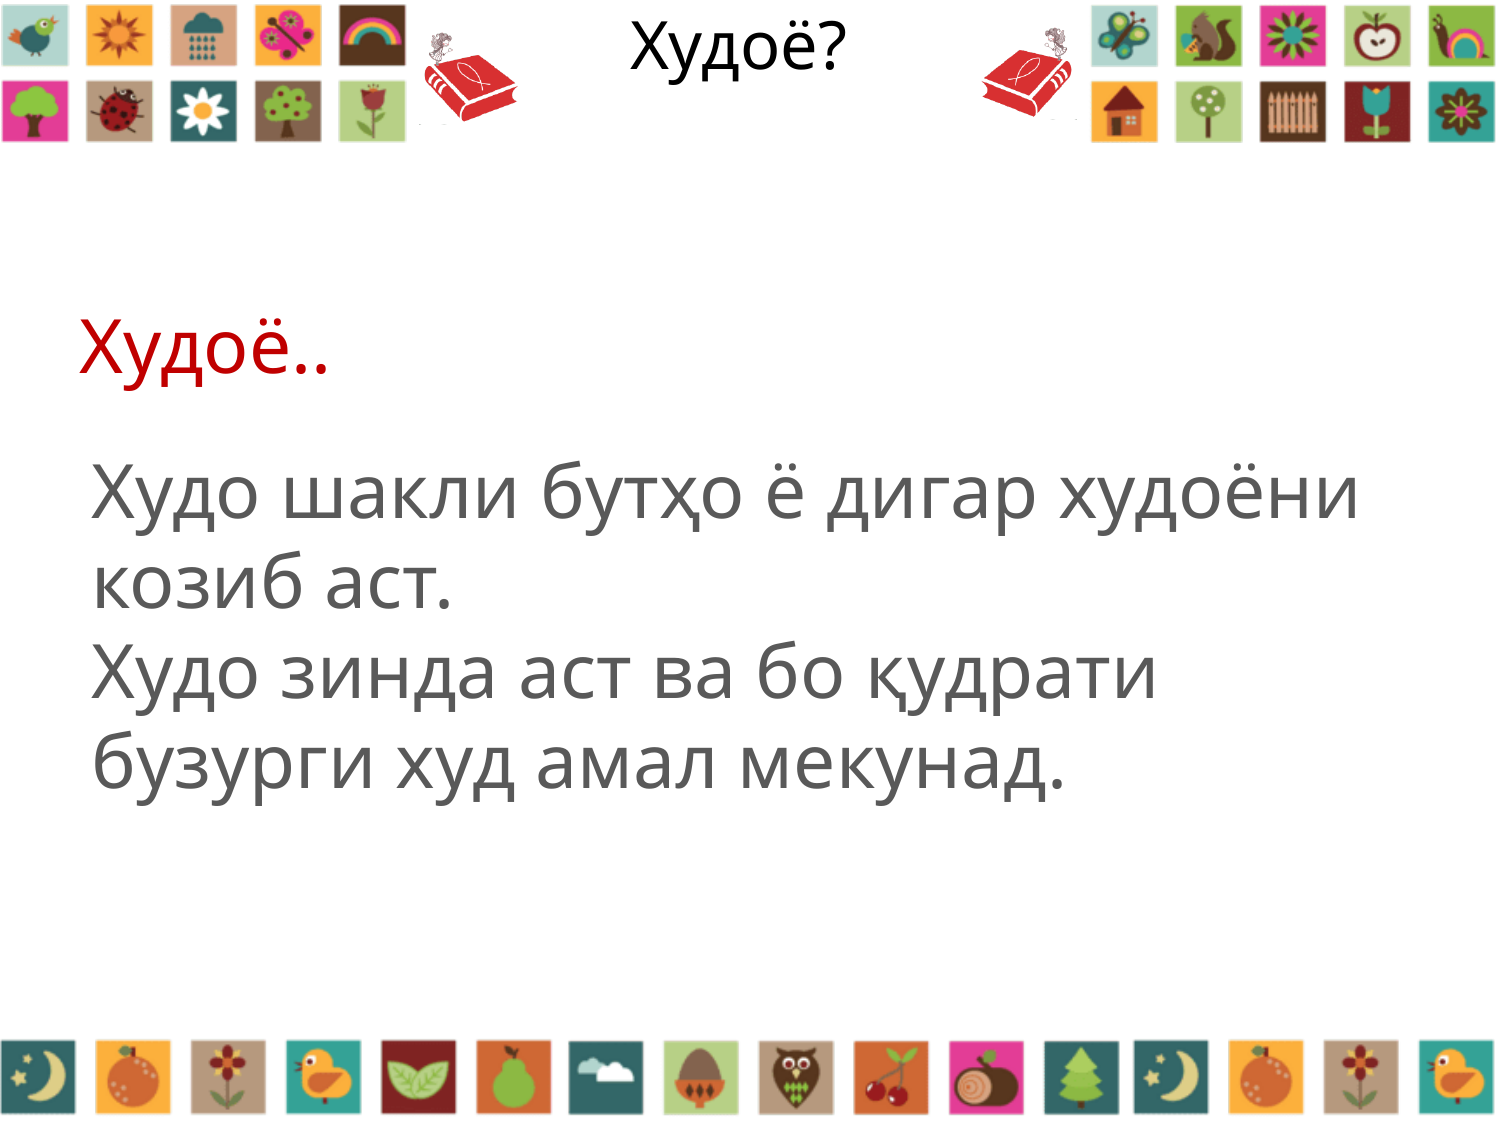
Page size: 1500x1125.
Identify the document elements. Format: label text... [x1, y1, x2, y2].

picture [0, 3, 550, 150]
text_box Худоё.. [64, 290, 1412, 396]
text_box Худо шакли бутҳо ё дигар худоёни козиб аст. Худо зинда аст ва бо қудрати бузурги худ амал мекунад. [76, 436, 1424, 812]
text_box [0, 1028, 1500, 1118]
text_box Худоё? [414, 0, 1080, 91]
picture [950, 3, 1500, 150]
